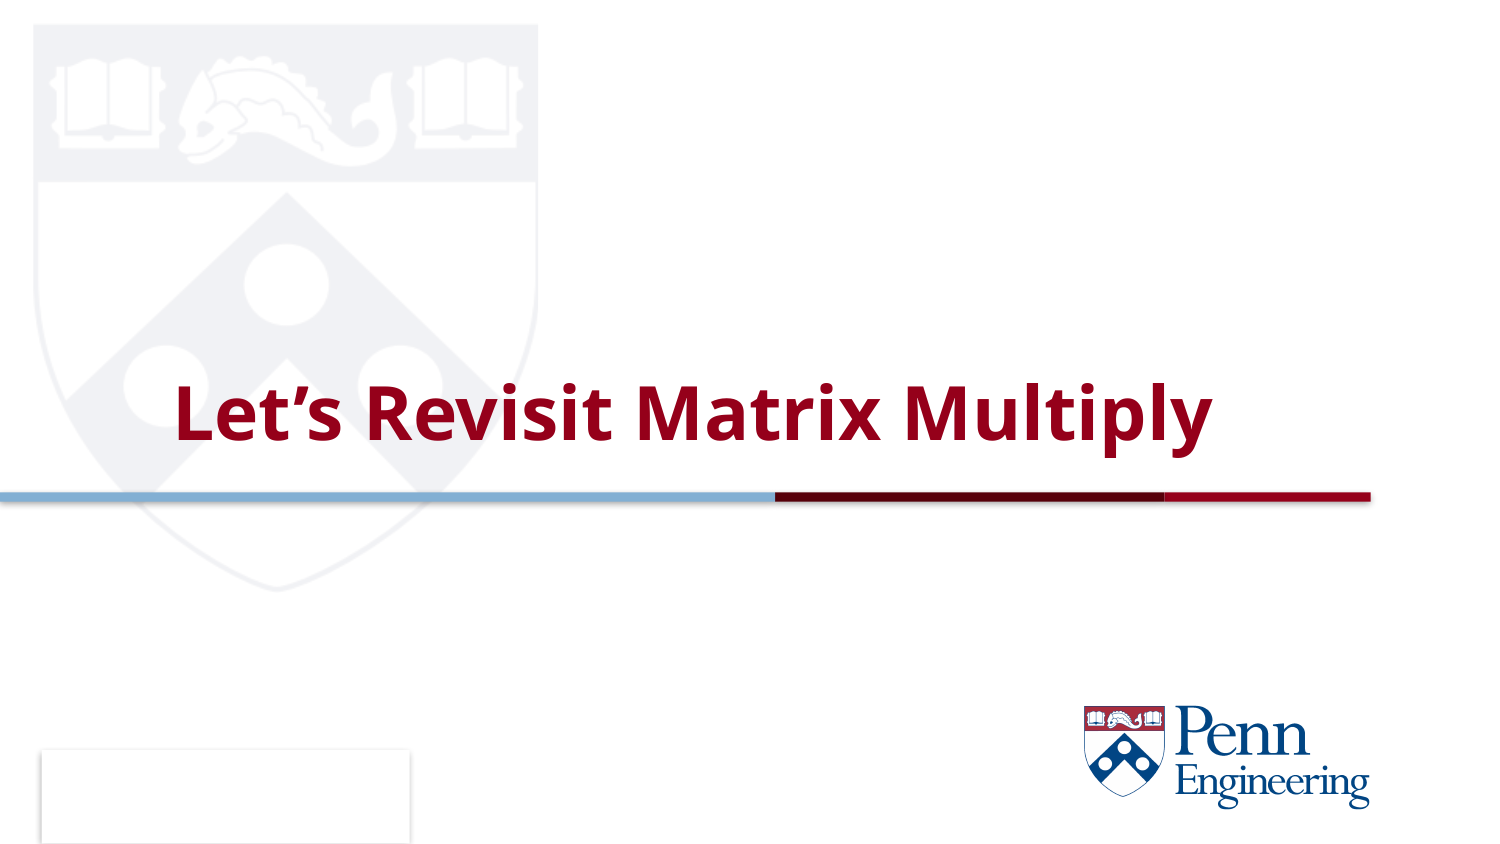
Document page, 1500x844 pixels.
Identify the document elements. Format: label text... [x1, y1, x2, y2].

picture [1080, 704, 1371, 811]
title Let’s Revisit Matrix Multiply [157, 176, 1371, 463]
